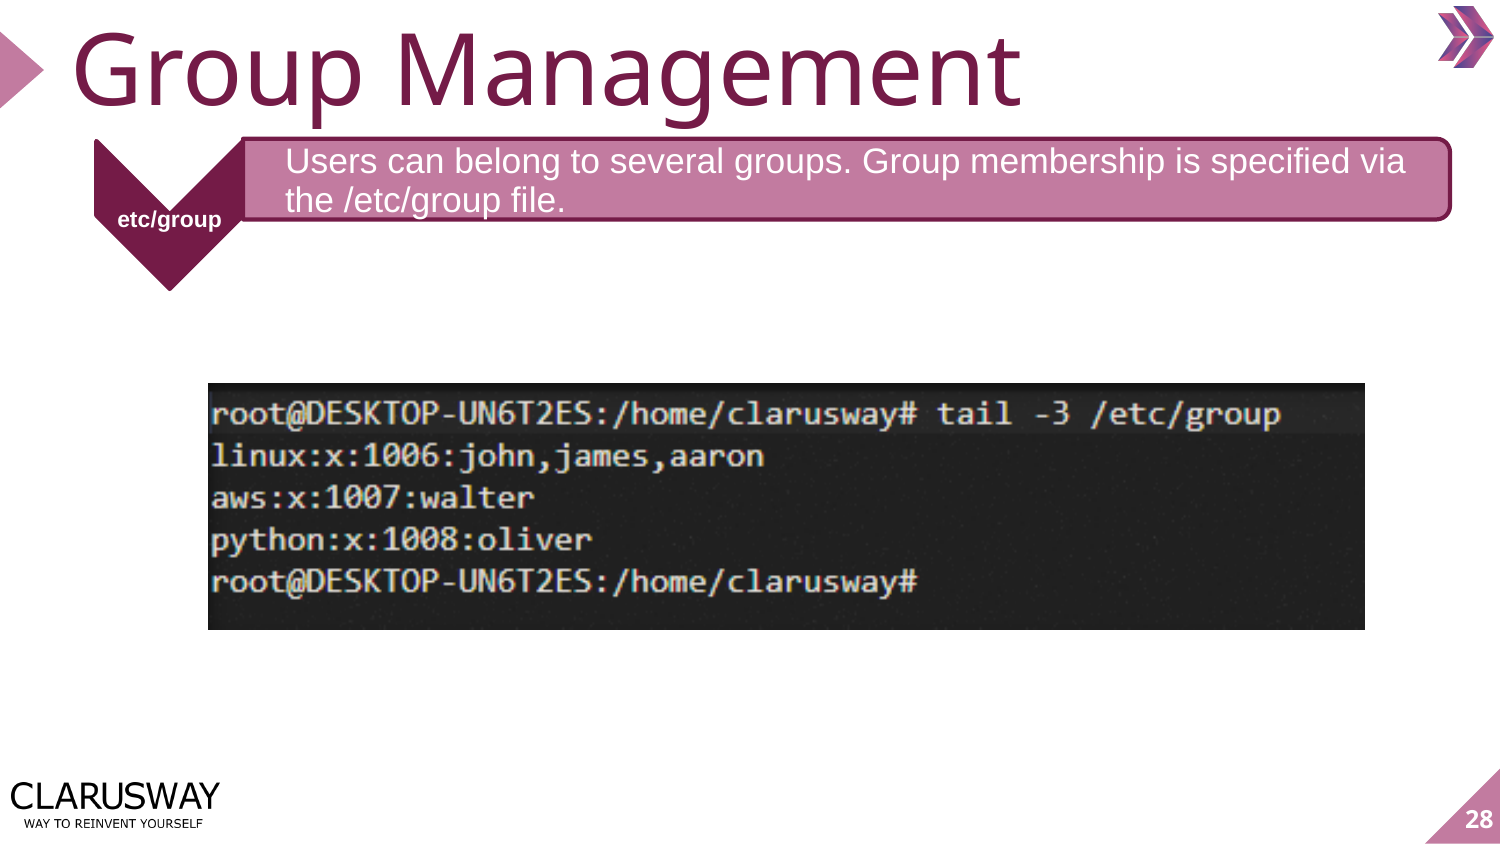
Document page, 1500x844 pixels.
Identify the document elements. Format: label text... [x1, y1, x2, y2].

picture [1438, 6, 1494, 68]
picture [11, 782, 220, 828]
title Group Management [70, 28, 1227, 132]
slide_number ‹#› [1418, 760, 1494, 838]
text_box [96, 138, 1451, 290]
picture [208, 383, 1365, 630]
